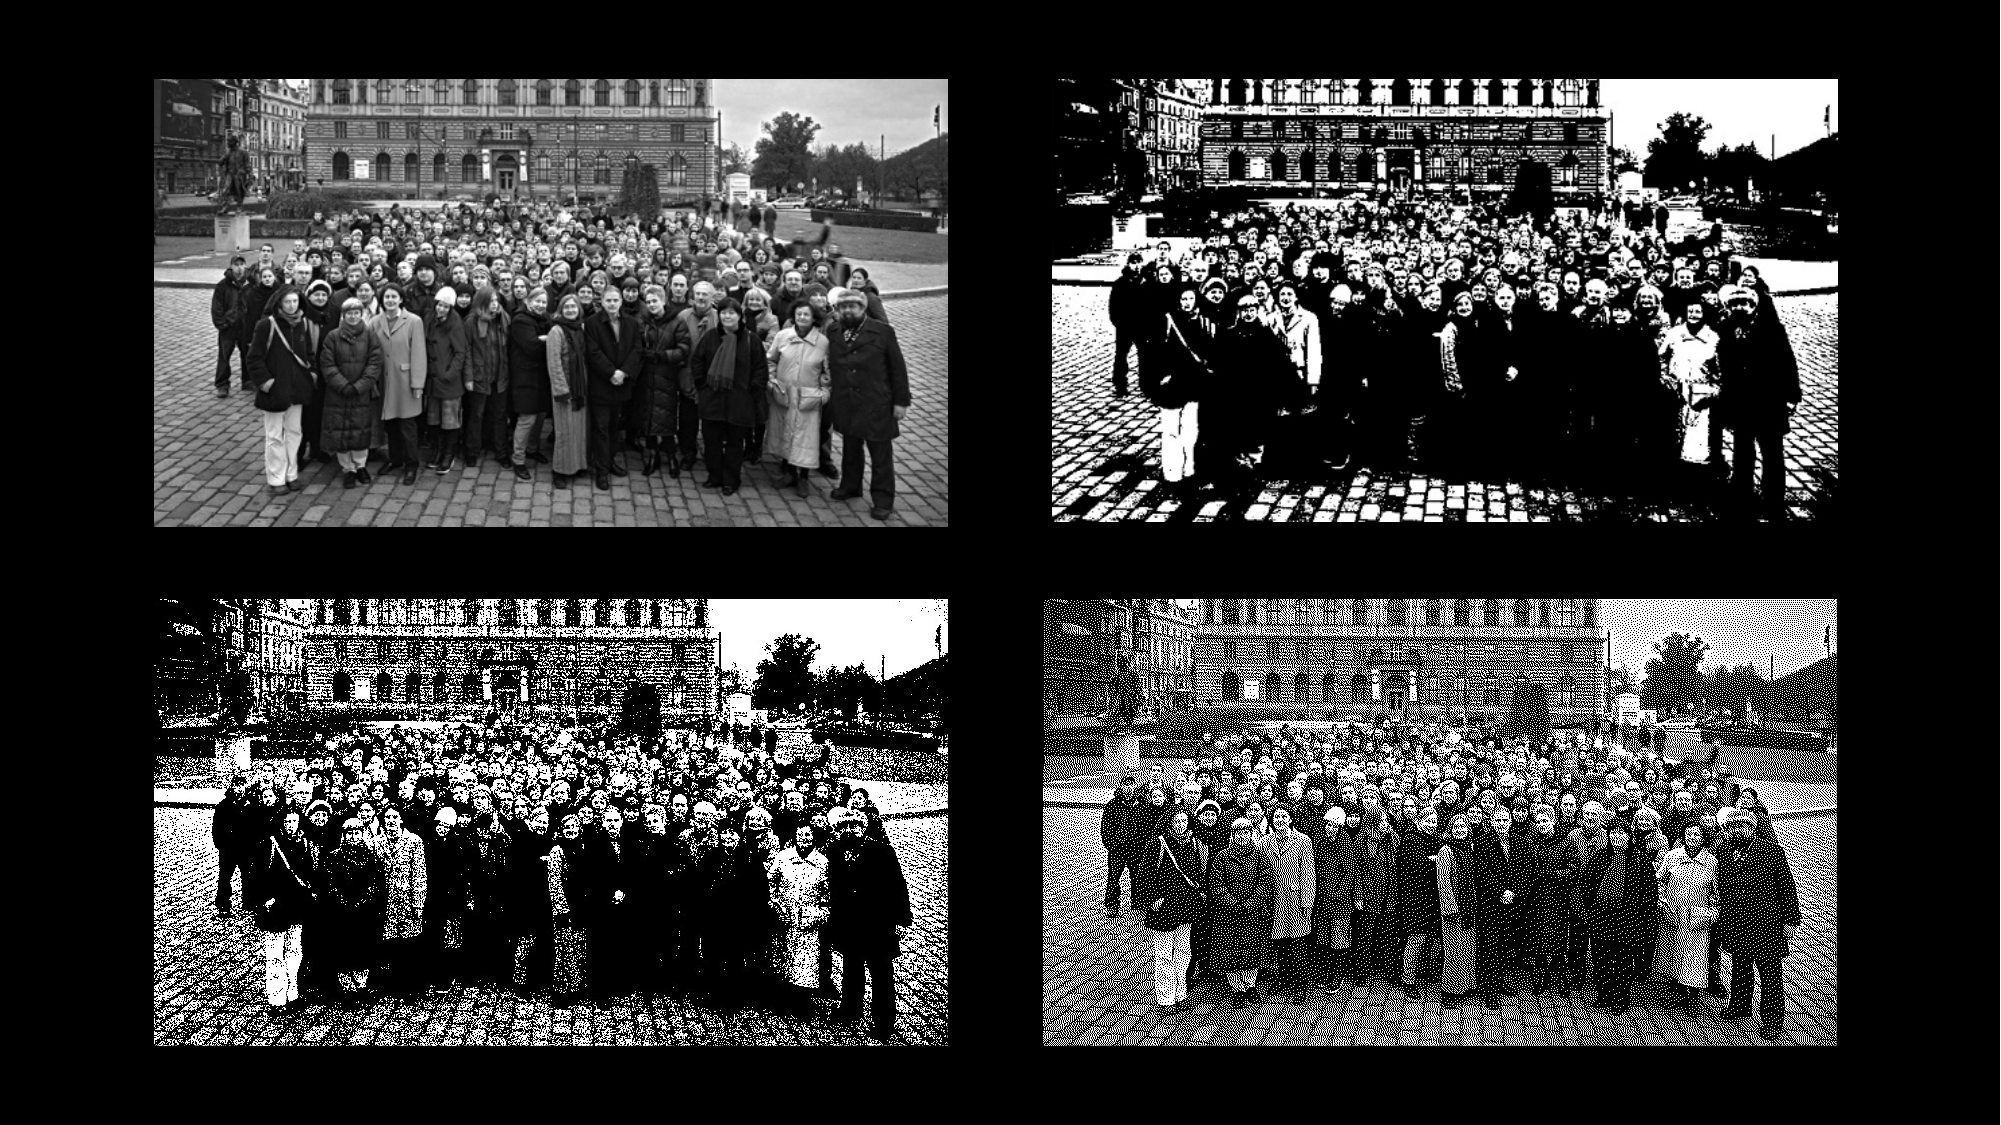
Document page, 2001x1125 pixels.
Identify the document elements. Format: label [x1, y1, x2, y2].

text_box [154, 79, 1838, 1046]
